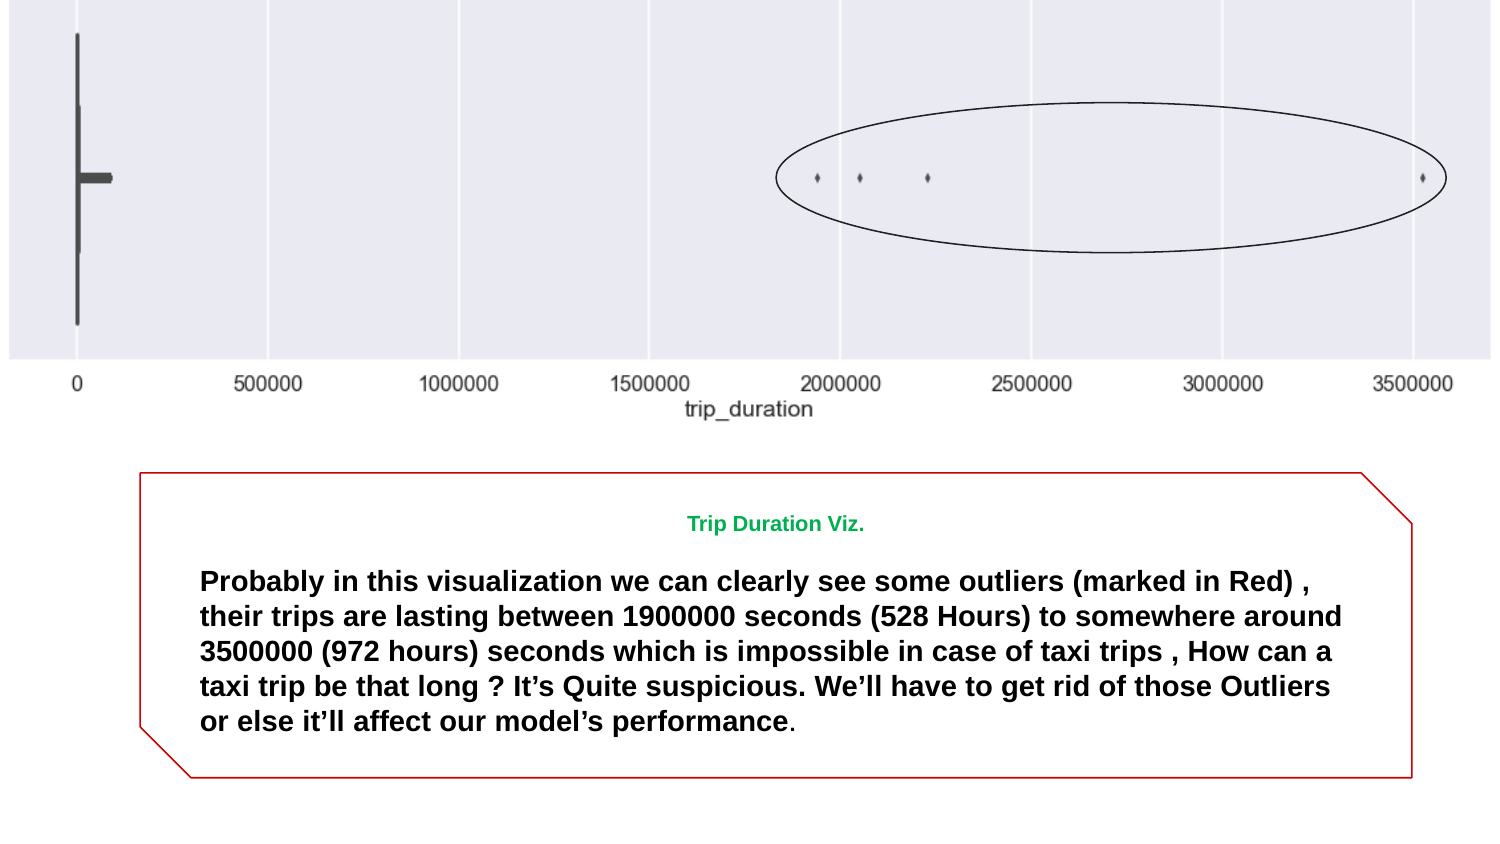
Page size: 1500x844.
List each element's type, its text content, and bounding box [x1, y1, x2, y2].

picture [0, 0, 1500, 430]
text_box [140, 472, 1412, 778]
text_box Trip Duration Viz. Probably in this visualization we can clearly see some outliers (marked in Red) , their trips are lasting between 1900000 seconds (528 Hours) to somewhere around 3500000 (972 hours) seconds which is impossible in case of taxi trips , How can a taxi trip be that long ? It’s Quite suspicious. We’ll have to get rid of those Outliers or else it’ll affect our model’s performance. [185, 502, 1368, 745]
